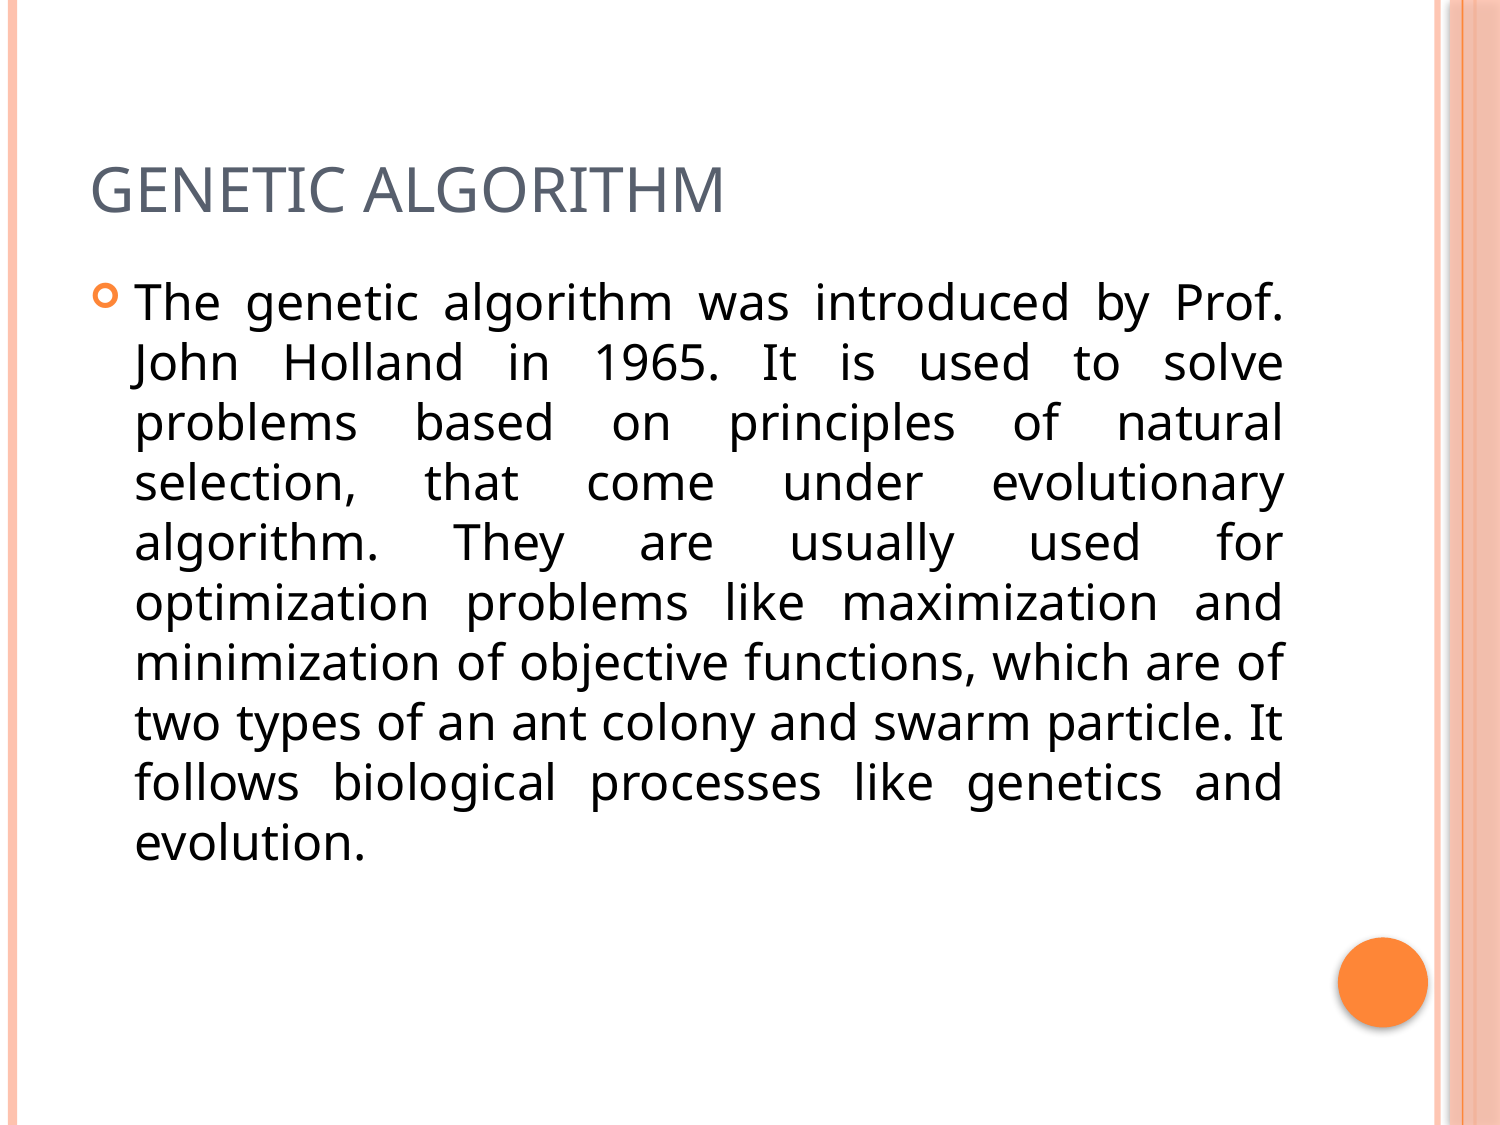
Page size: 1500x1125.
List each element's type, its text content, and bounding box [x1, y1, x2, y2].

list The genetic algorithm was introduced by Prof. John Holland in 1965. It is used to solve problems based on principles of natural selection, that come under evolutionary algorithm. They are usually used for optimization problems like maximization and minimization of objective functions, which are of two types of an ant colony and swarm particle. It follows biological processes like genetics and evolution. [75, 262, 1300, 1062]
title Genetic Algorithm [75, 45, 1300, 233]
